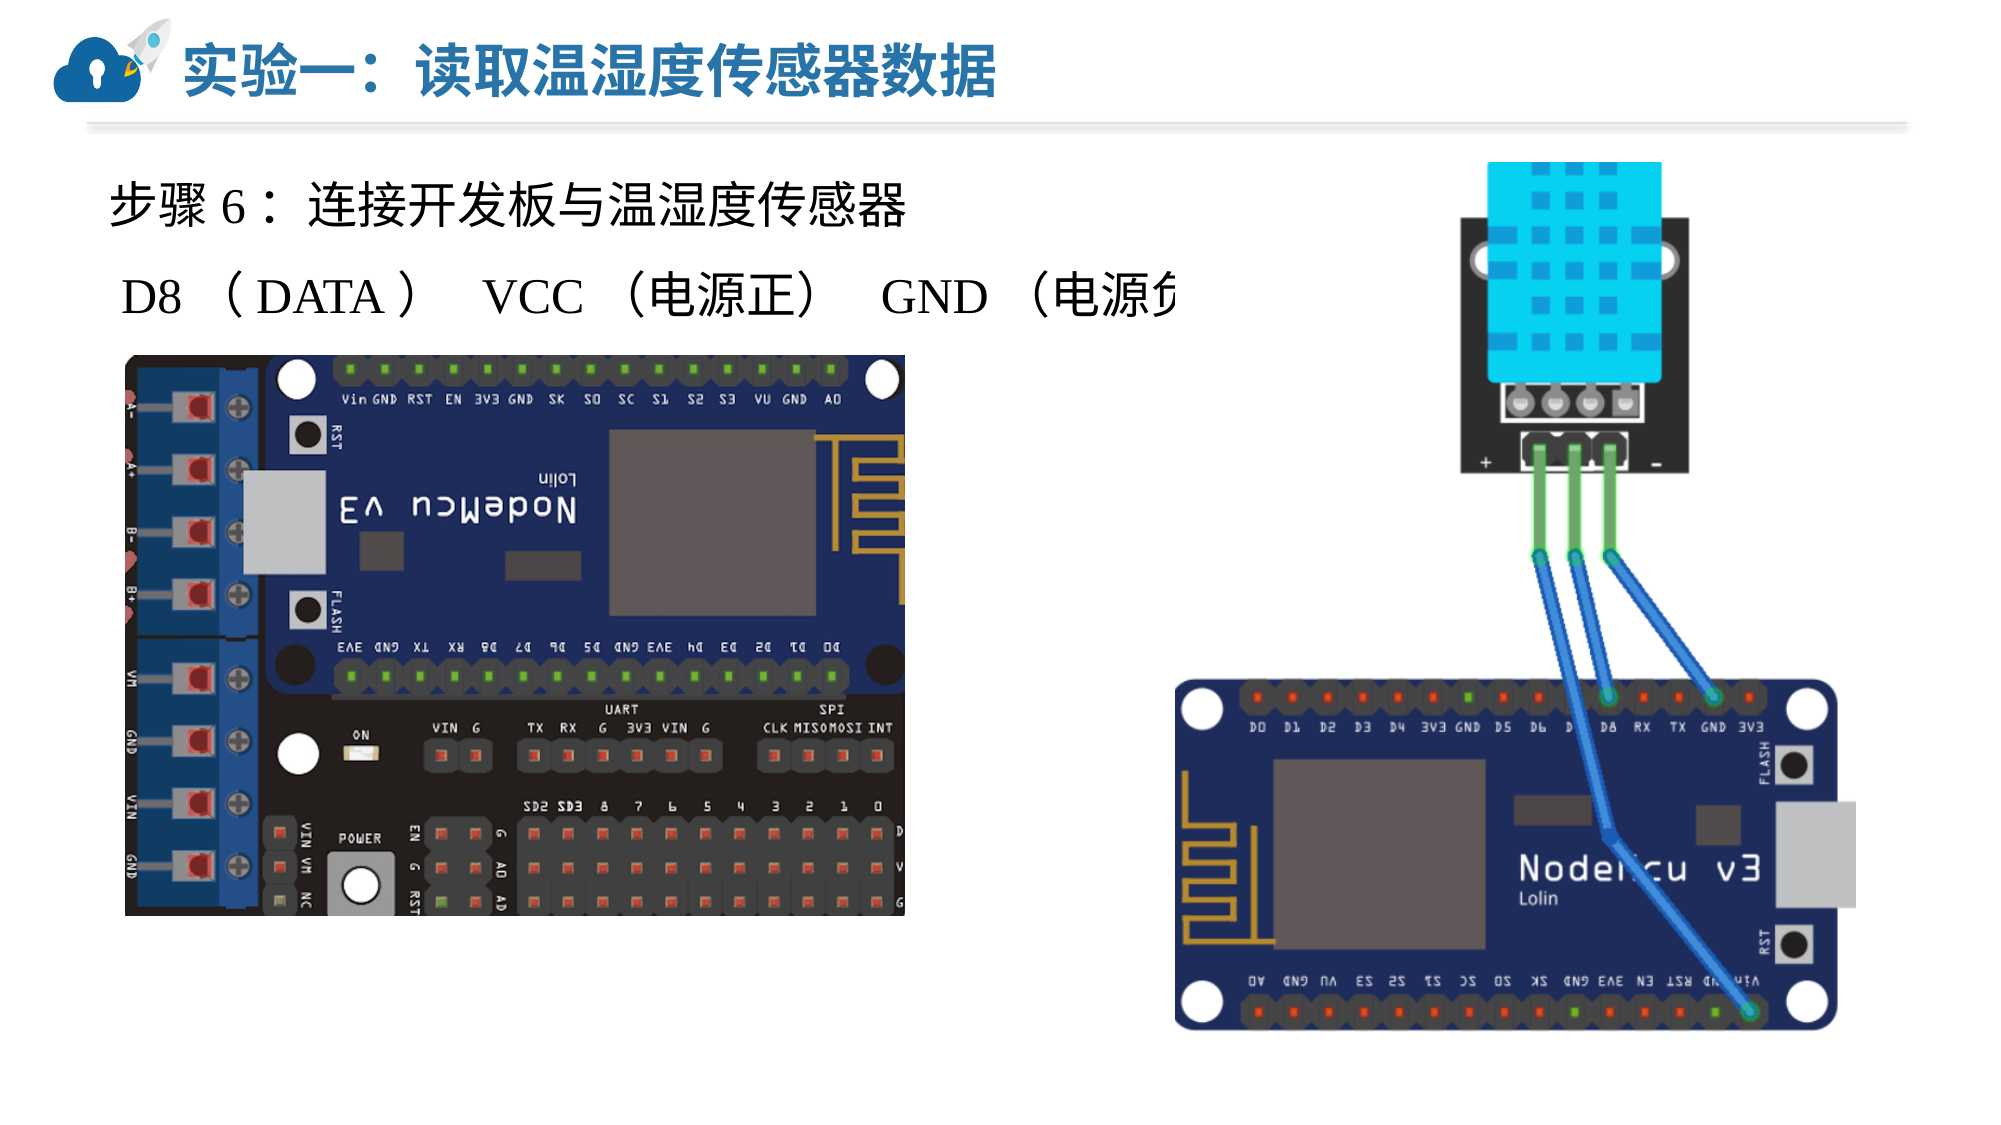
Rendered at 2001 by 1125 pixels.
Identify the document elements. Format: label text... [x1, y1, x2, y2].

picture [125, 355, 905, 917]
picture [113, 7, 182, 91]
text_box 步骤6：连接开发板与温湿度传感器 D8（DATA） VCC（电源正） GND（电源负） [94, 136, 1906, 1052]
picture [1174, 161, 1856, 1048]
title 实验一：读取温湿度传感器数据 [181, 29, 1516, 108]
